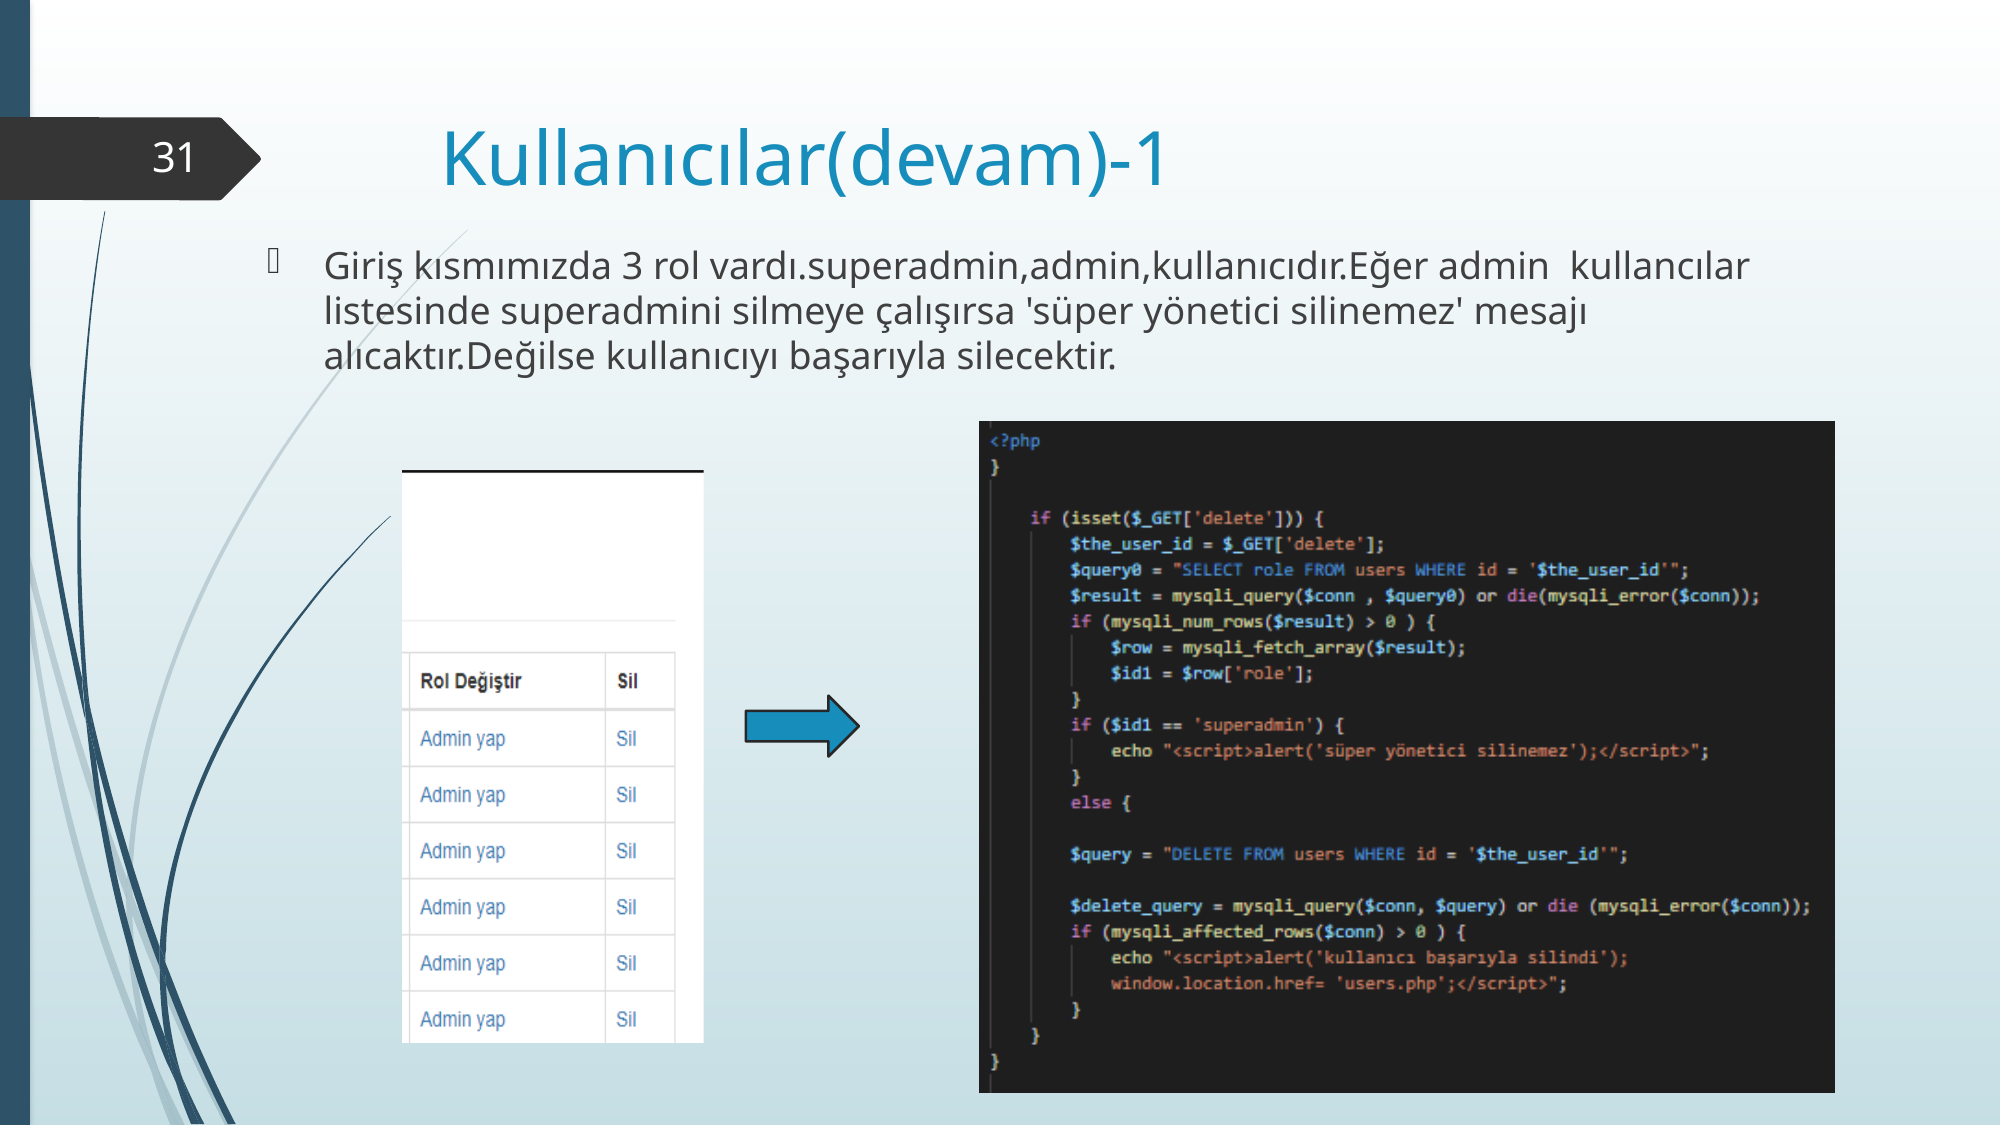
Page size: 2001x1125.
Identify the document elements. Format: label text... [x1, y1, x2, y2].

title Kullanıcılar(devam)-1 [425, 102, 1888, 313]
picture [979, 420, 1836, 1093]
text_box [744, 694, 860, 758]
list Giriş kısmımızda 3 rol vardı.superadmin,admin,kullanıcıdır.Eğer admin kullancılar listesinde superadmini silmeye çalışırsa 'süper yönetici silinemez' mesajı alıcaktır.Değilse kullanıcıyı başarıyla silecektir. [252, 234, 1836, 445]
slide_number 31 [87, 129, 216, 190]
picture [401, 470, 704, 1043]
